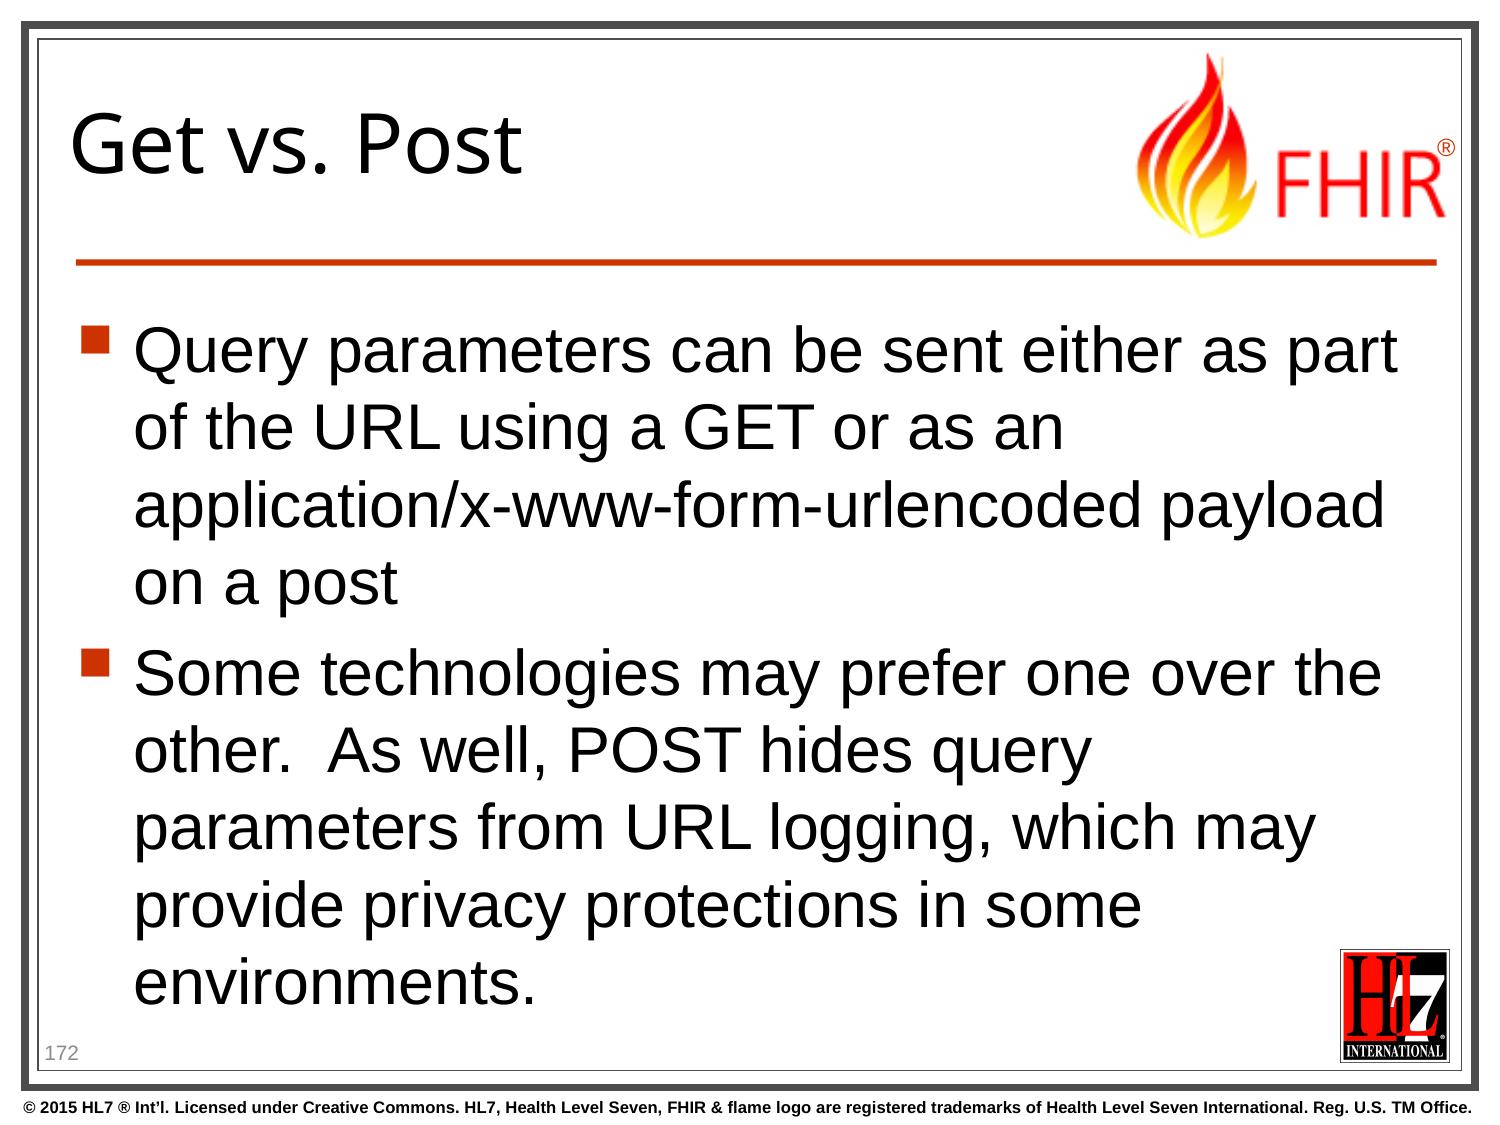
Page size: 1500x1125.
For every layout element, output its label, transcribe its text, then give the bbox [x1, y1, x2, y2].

slide_number 172 [29, 1034, 148, 1071]
picture [1124, 42, 1458, 249]
picture [1340, 949, 1450, 1063]
title Get vs. Post [53, 54, 1128, 244]
list Query parameters can be sent either as part of the URL using a GET or as an application/x-www-form-urlencoded payload on a post Some technologies may prefer one over the other. As well, POST hides query parameters from URL logging, which may provide privacy protections in some environments. [62, 299, 1438, 1059]
